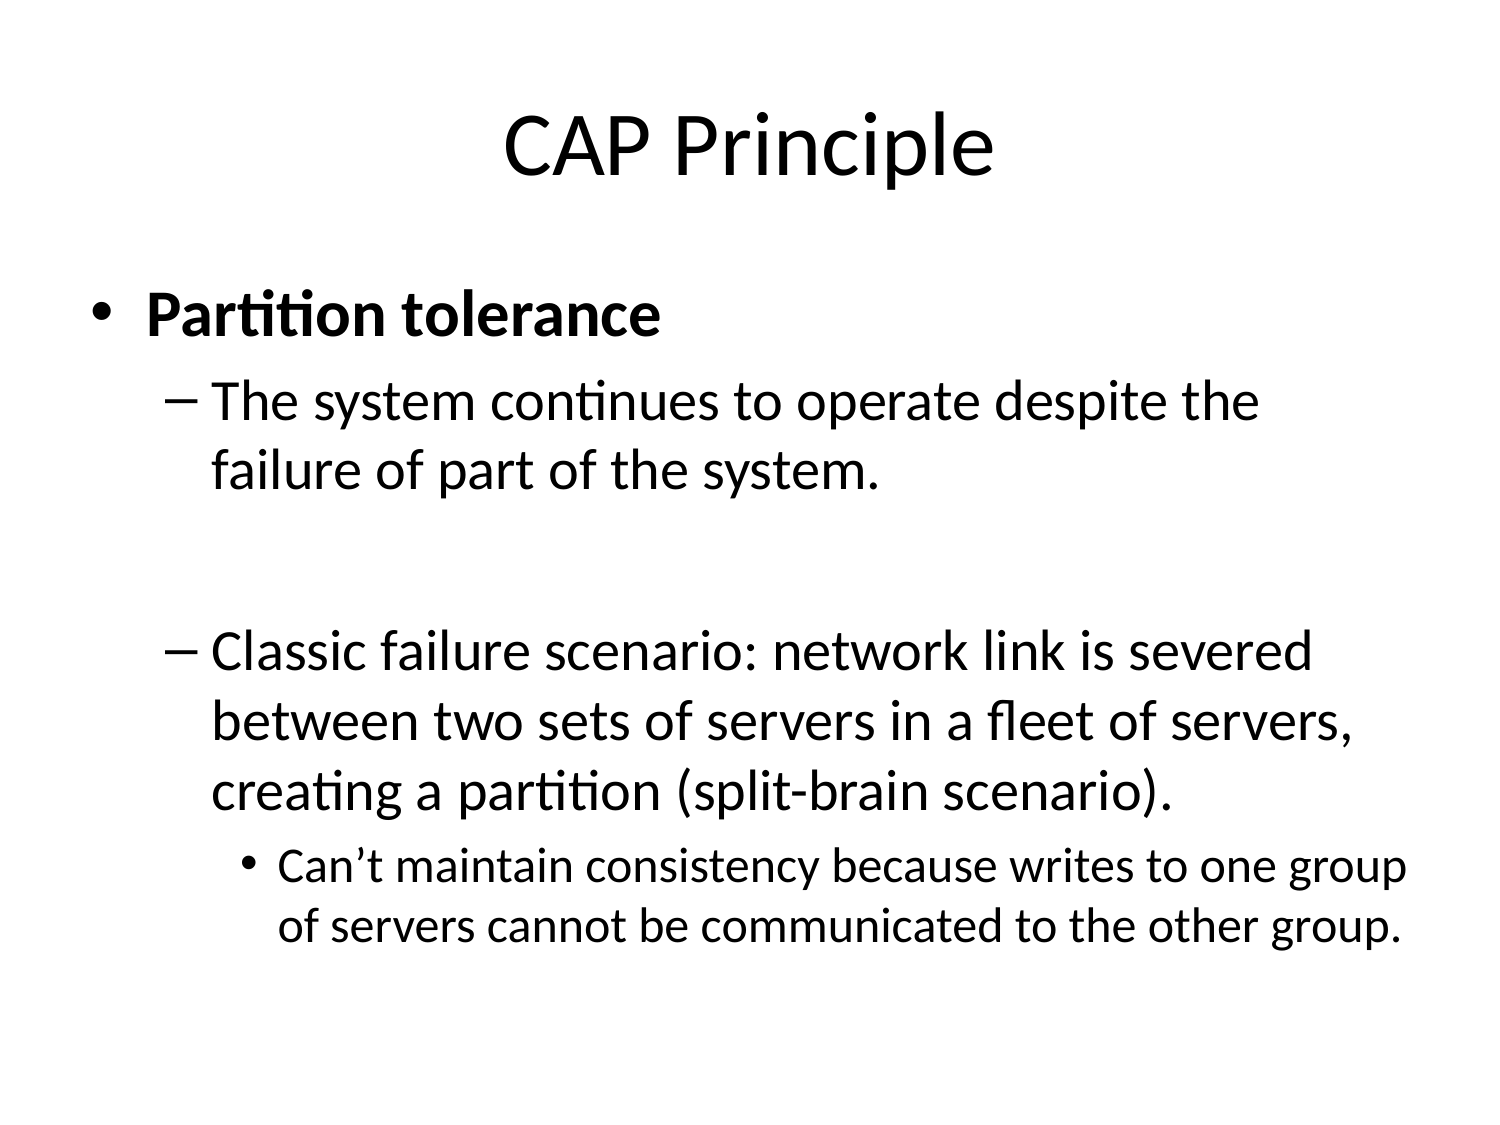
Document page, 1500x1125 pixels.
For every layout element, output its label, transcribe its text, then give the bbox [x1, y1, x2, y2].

list Partition tolerance The system continues to operate despite the failure of part of the system. Classic failure scenario: network link is severed between two sets of servers in a fleet of servers, creating a partition (split-brain scenario). Can’t maintain consistency because writes to one group of servers cannot be communicated to the other group. [75, 262, 1425, 1070]
title CAP Principle [75, 45, 1425, 233]
